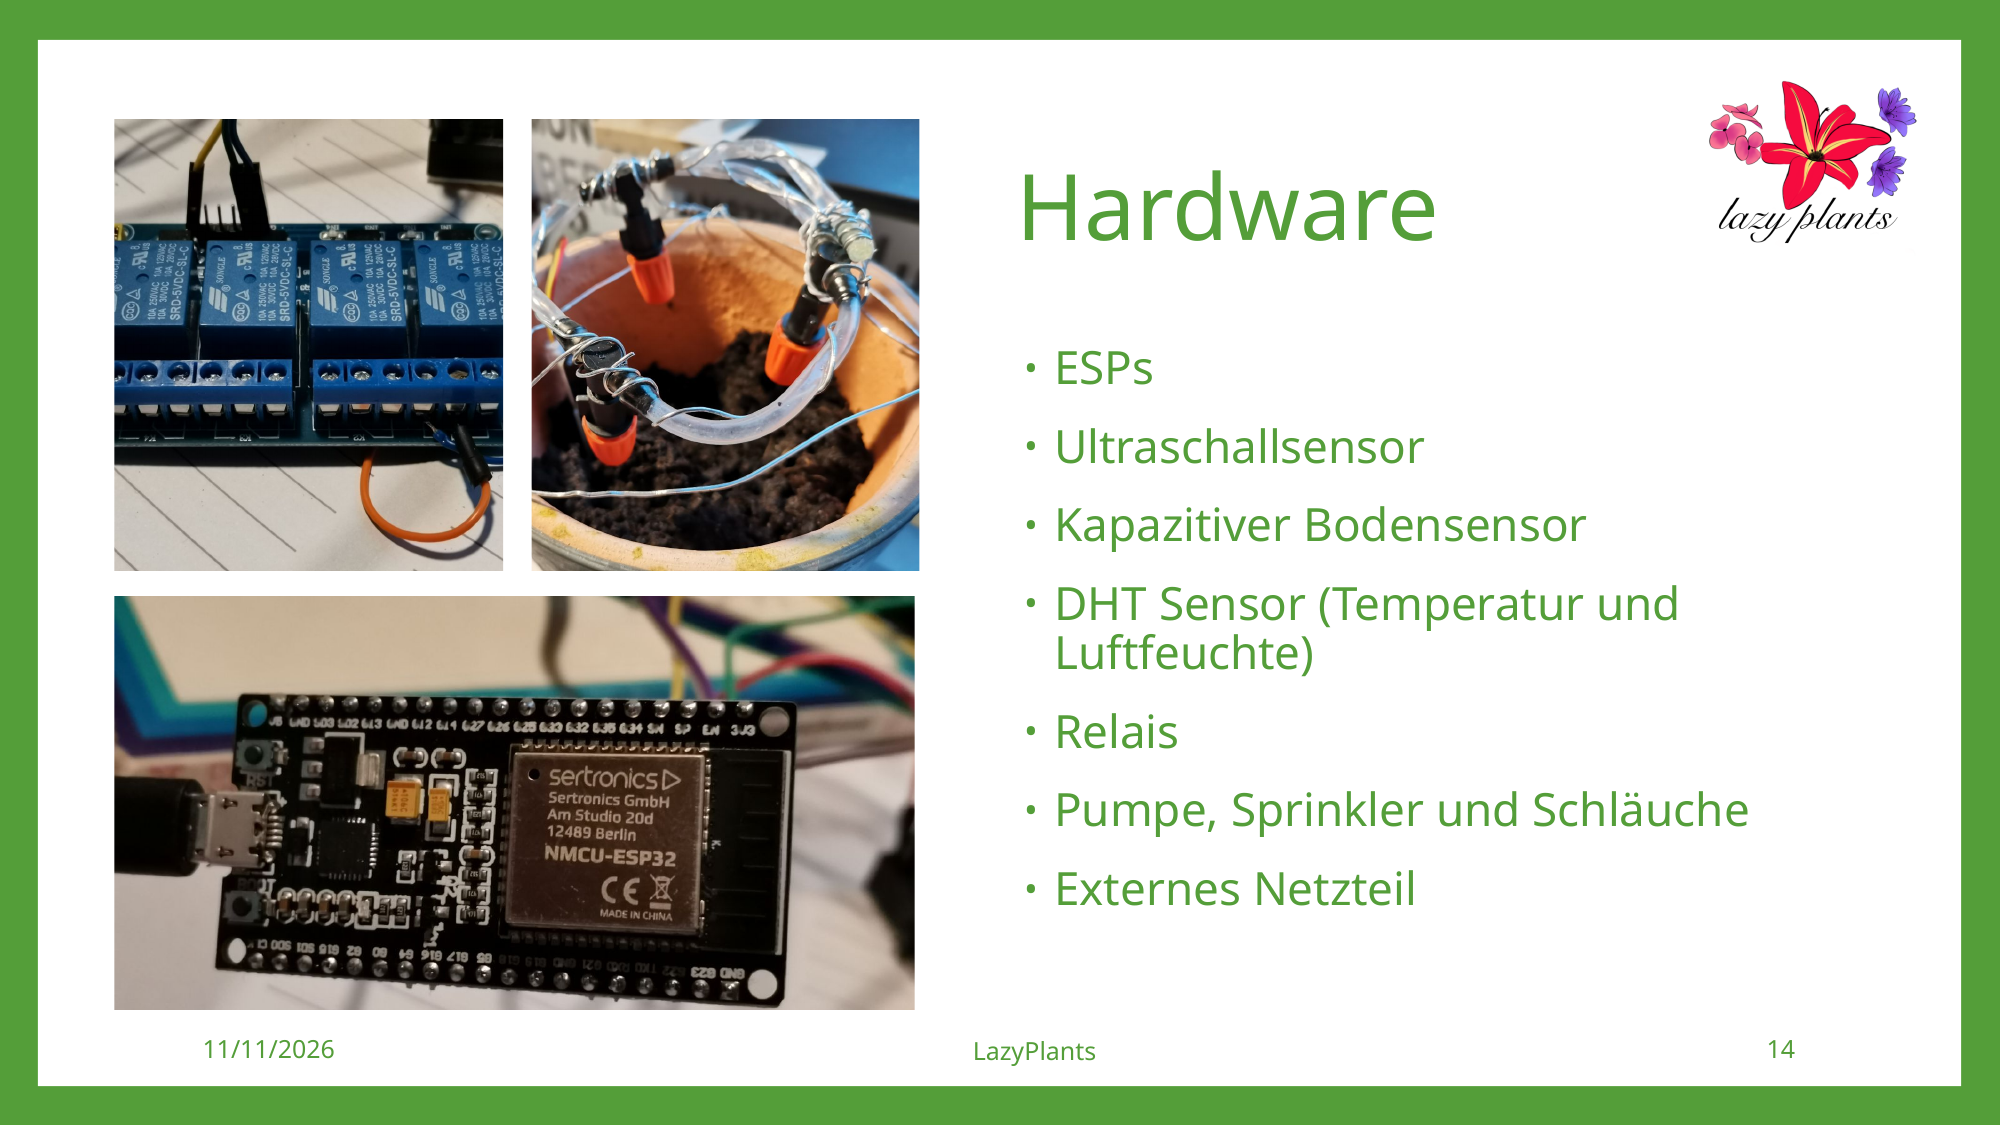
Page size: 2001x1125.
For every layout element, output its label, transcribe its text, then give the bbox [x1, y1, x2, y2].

footer LazyPlants [647, 1020, 1422, 1081]
picture [531, 119, 920, 571]
picture [113, 119, 504, 571]
picture [1704, 43, 1928, 267]
list ESPs Ultraschallsensor Kapazitiver Bodensensor DHT Sensor (Temperatur und Luftfeuchte) Relais Pumpe, Sprinkler und Schläuche Externes Netzteil [1001, 337, 1882, 1000]
slide_number 14 [1530, 1020, 1811, 1081]
title Hardware [1001, 99, 1882, 323]
picture [114, 596, 915, 1011]
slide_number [187, 1021, 570, 1081]
